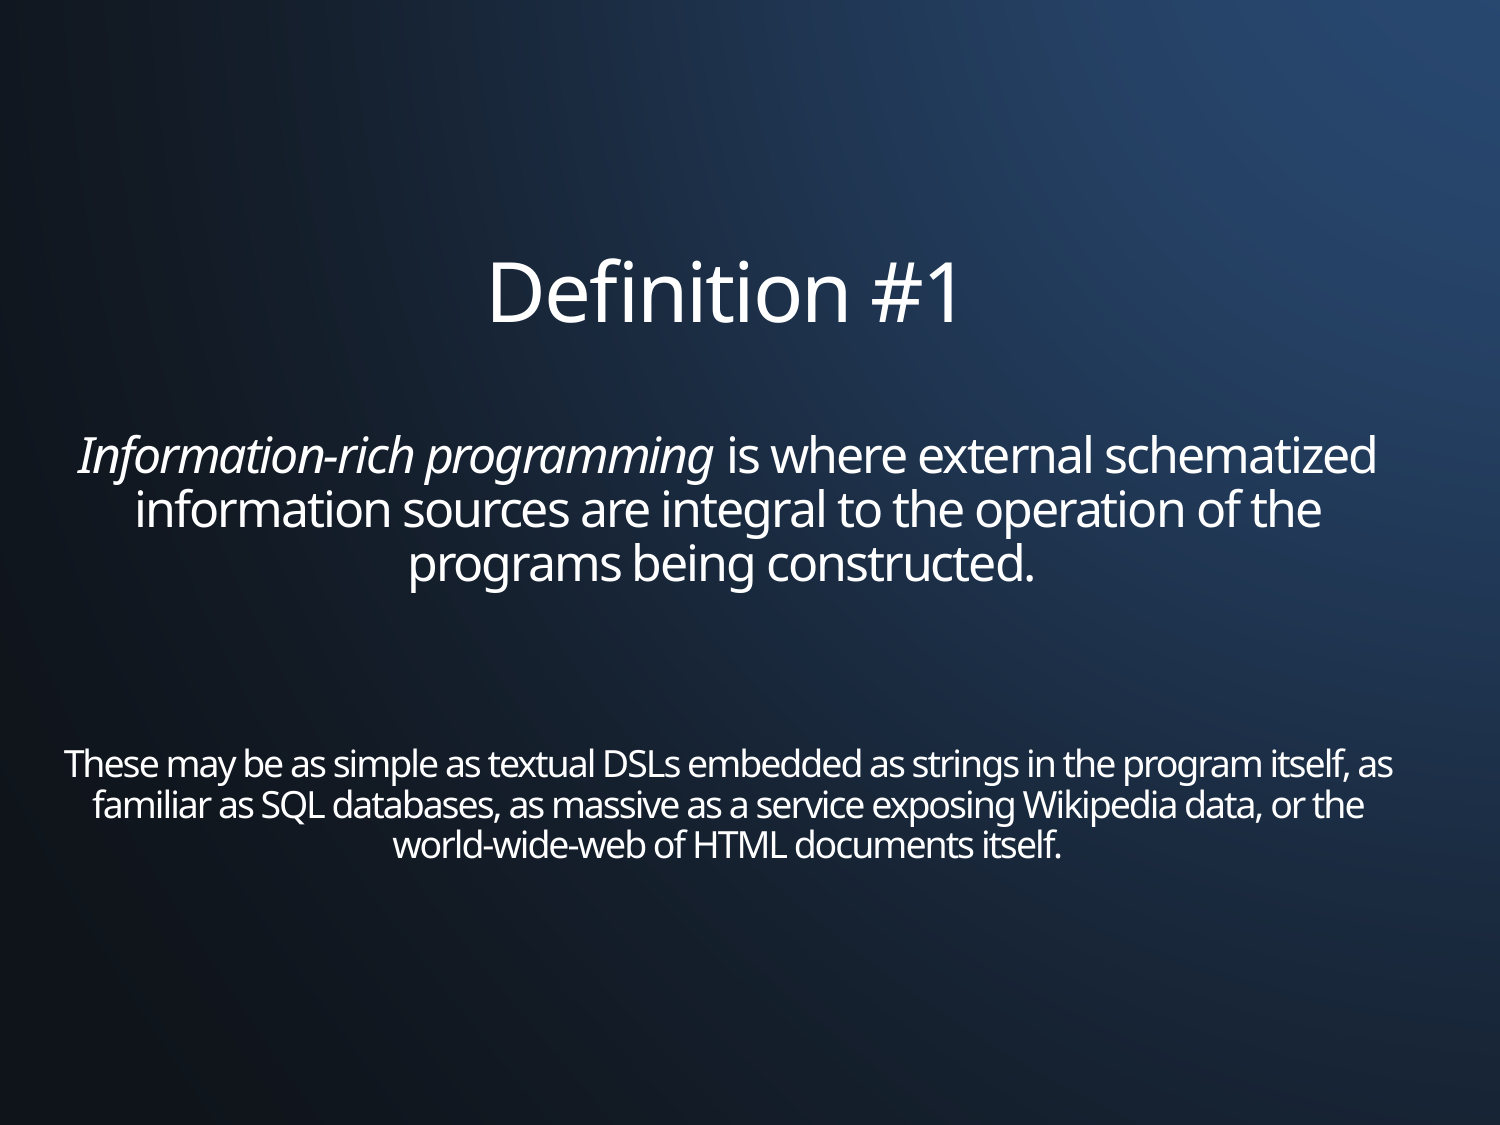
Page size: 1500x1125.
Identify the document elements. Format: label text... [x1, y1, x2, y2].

title Definition #1 Information-rich programming is where external schematized information sources are integral to the operation of the programs being constructed. These may be as simple as textual DSLs embedded as strings in the program itself, as familiar as SQL databases, as massive as a service exposing Wikipedia data, or the world-wide-web of HTML documents itself. [40, 160, 1416, 270]
picture [0, 0, 1500, 1125]
